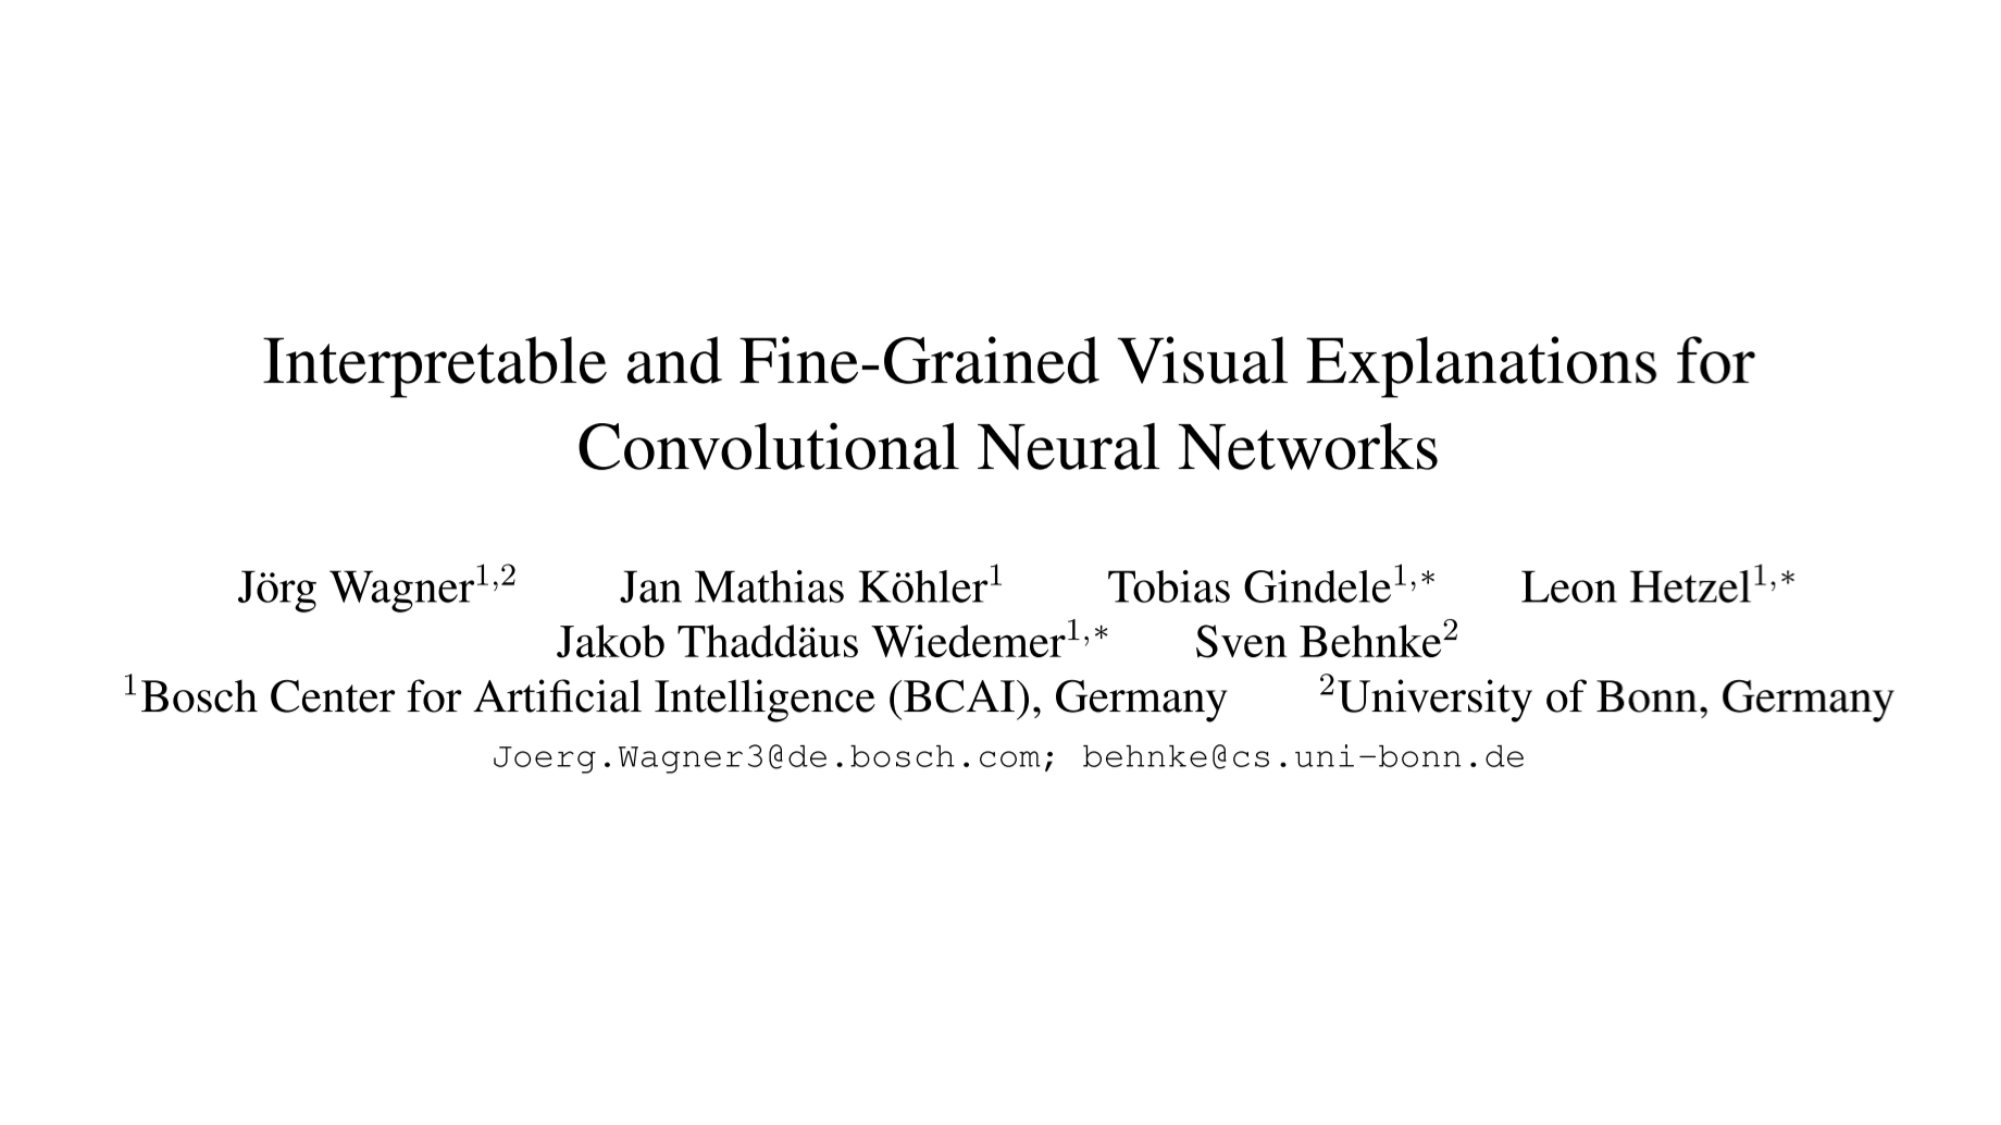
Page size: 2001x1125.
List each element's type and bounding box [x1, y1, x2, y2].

picture [0, 274, 2000, 802]
